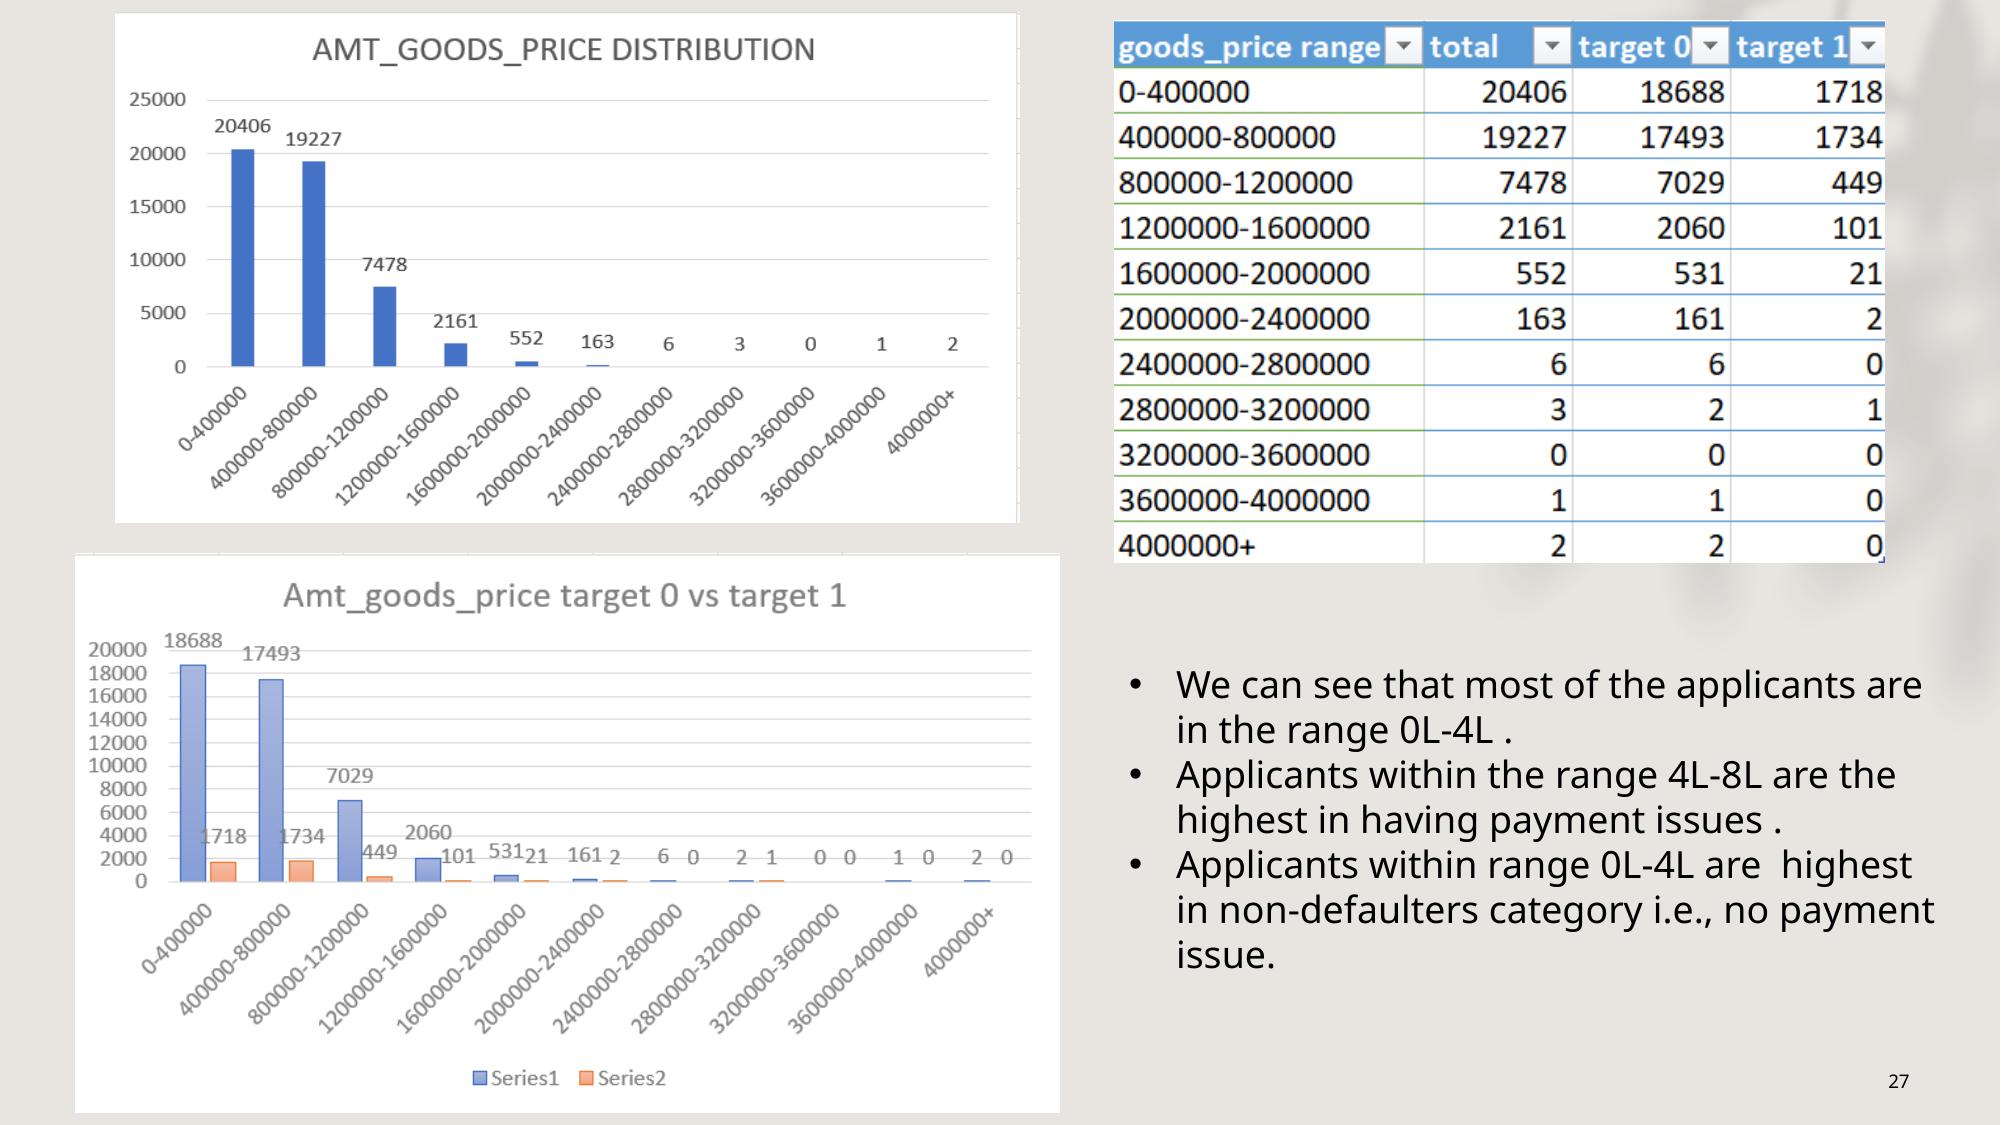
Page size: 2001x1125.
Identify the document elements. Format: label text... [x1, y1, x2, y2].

slide_number ‹#› [1474, 1052, 1925, 1113]
picture [115, 12, 1020, 523]
picture [1113, 19, 1885, 563]
text_box We can see that most of the applicants are in the range 0L-4L . Applicants within the range 4L-8L are the highest in having payment issues . Applicants within range 0L-4L are highest in non-defaulters category i.e., no payment issue. [1114, 653, 1960, 983]
picture [74, 553, 1060, 1113]
